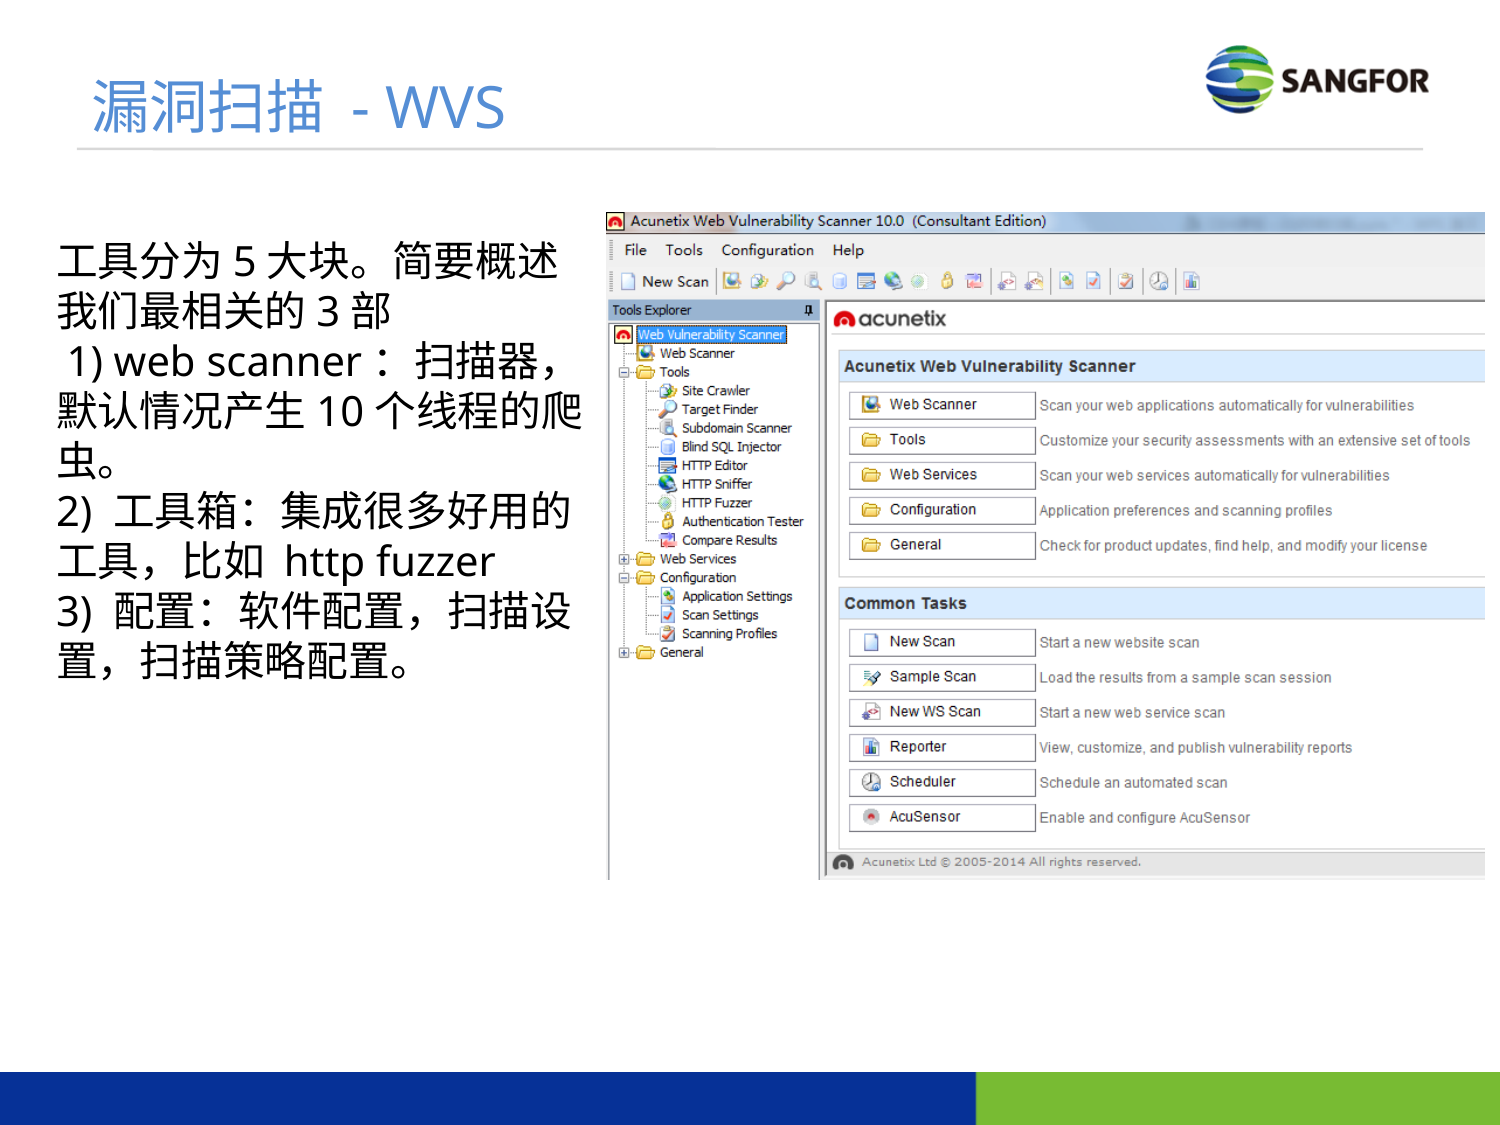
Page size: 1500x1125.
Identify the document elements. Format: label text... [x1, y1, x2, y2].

picture [0, 1069, 1500, 1125]
picture [1198, 42, 1437, 119]
text_box 漏洞扫描 - WVS [76, 63, 1172, 148]
text_box 工具分为5大块。简要概述我们最相关的3部 1) web scanner：扫描器，默认情况产生10个线程的爬虫。 2) 工具箱：集成很多好用的工具，比如 http fuzzer 3) 配置：软件配置，扫描设置，扫描策略配置。 [41, 227, 601, 693]
picture [606, 211, 1485, 880]
